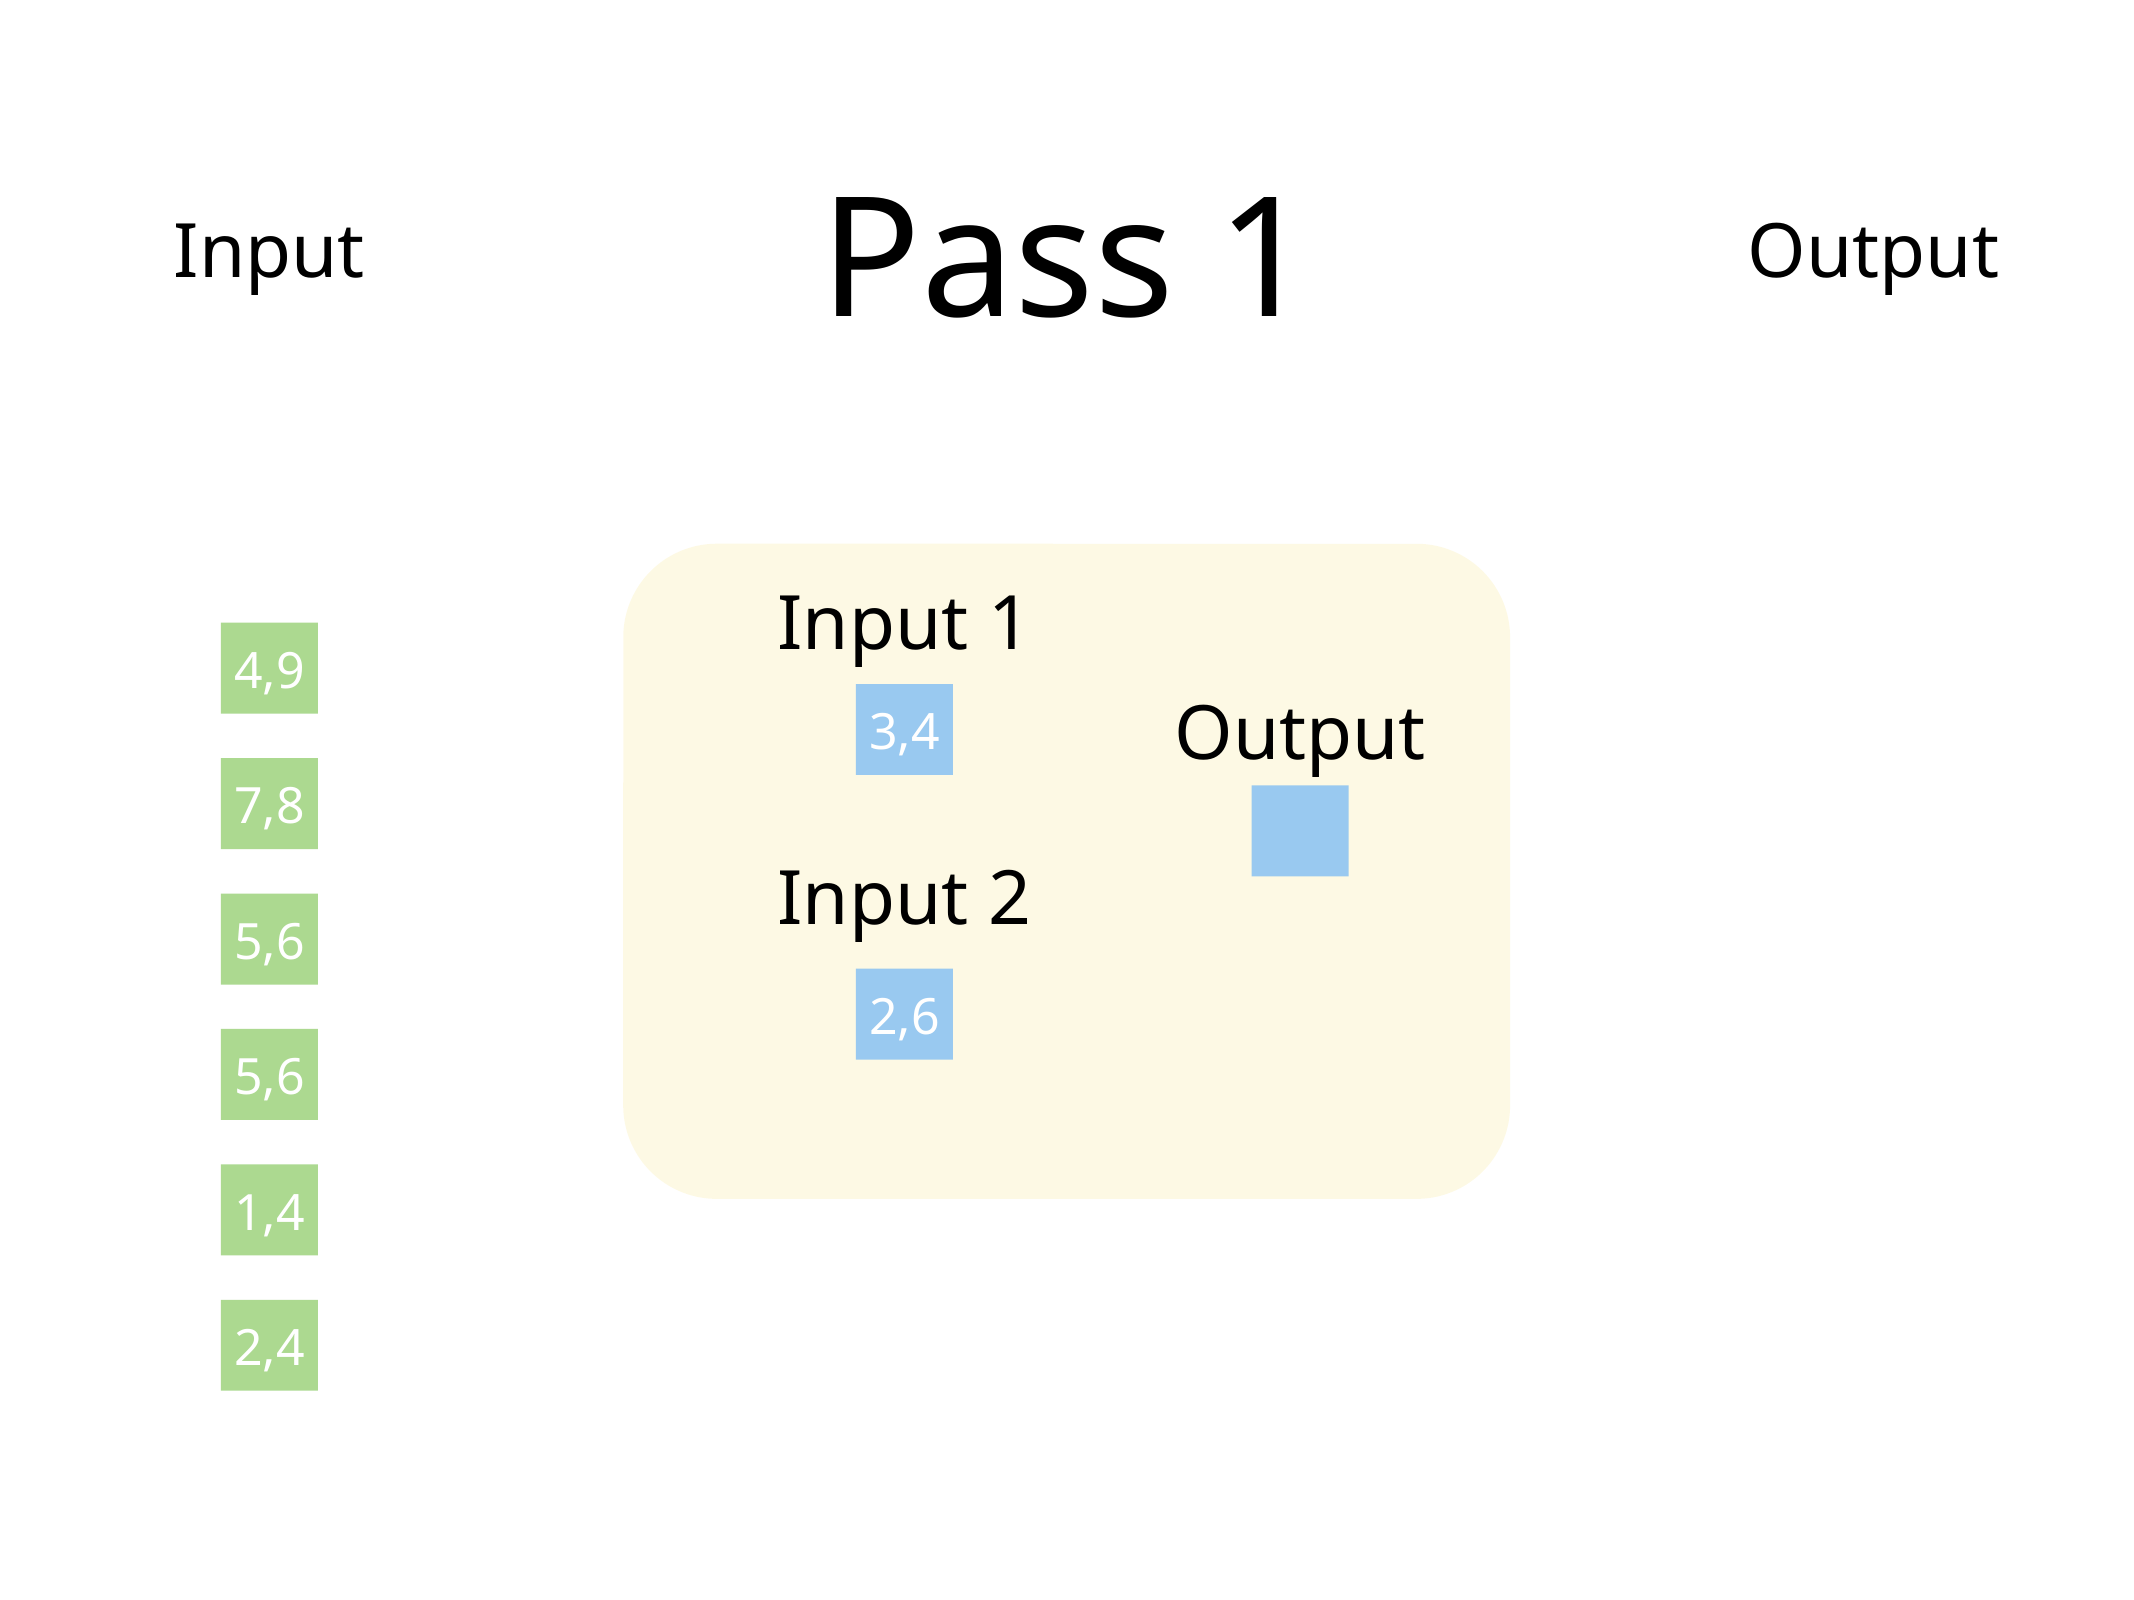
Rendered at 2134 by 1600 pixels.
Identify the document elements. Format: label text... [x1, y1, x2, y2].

text_box 4,9 [220, 622, 318, 714]
text_box Output [1978, 194, 2008, 302]
text_box 2,4 [220, 1299, 318, 1391]
text_box 1,4 [220, 1164, 318, 1256]
text_box Input 2 [769, 841, 1040, 949]
text_box 7,8 [220, 758, 318, 850]
text_box 2,6 [855, 968, 953, 1060]
text_box 5,6 [220, 893, 318, 985]
title Pass 1 [155, 72, 1978, 428]
text_box 5,6 [220, 1028, 318, 1120]
text_box [623, 543, 1511, 1199]
text_box Input 1 [769, 566, 1040, 673]
text_box Output [1166, 676, 1435, 783]
text_box 3,4 [855, 684, 953, 775]
text_box [1251, 785, 1349, 877]
